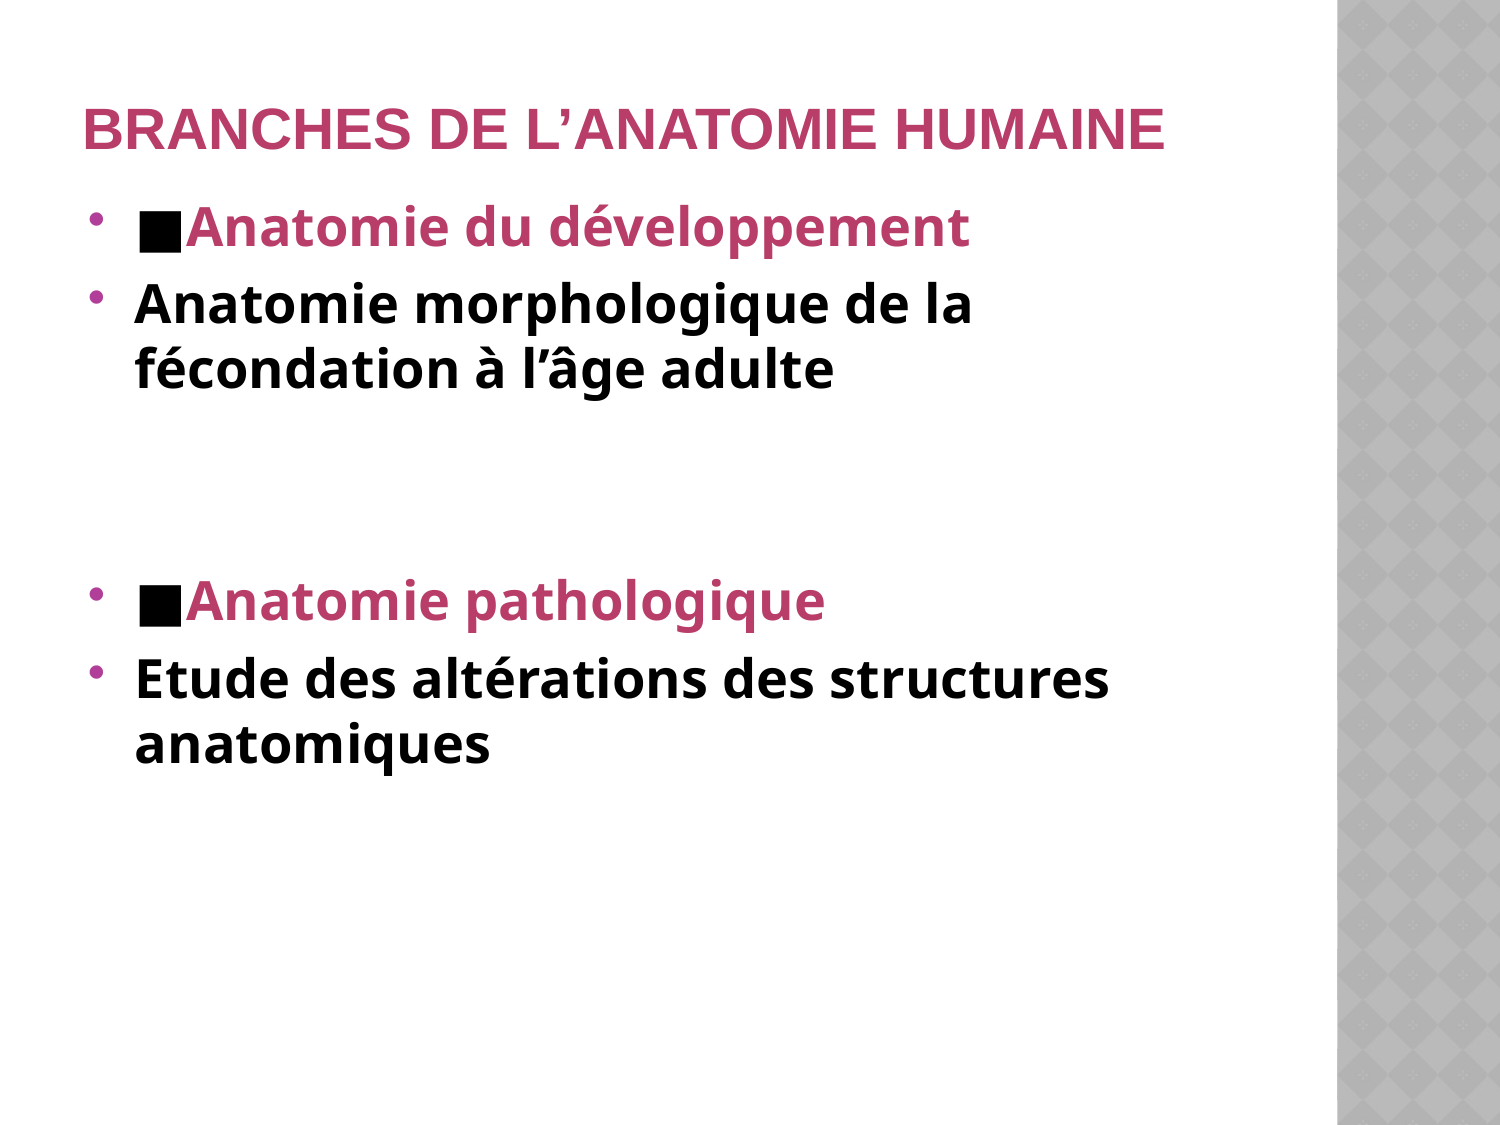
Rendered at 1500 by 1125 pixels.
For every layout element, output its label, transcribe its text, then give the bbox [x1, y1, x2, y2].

list ■Anatomie du développement Anatomie morphologique de la fécondation à l’âge adulte ■Anatomie pathologique Etude des altérations des structures anatomiques [75, 184, 1263, 1059]
title Branches de l’anatomie humaine [75, 52, 1263, 161]
